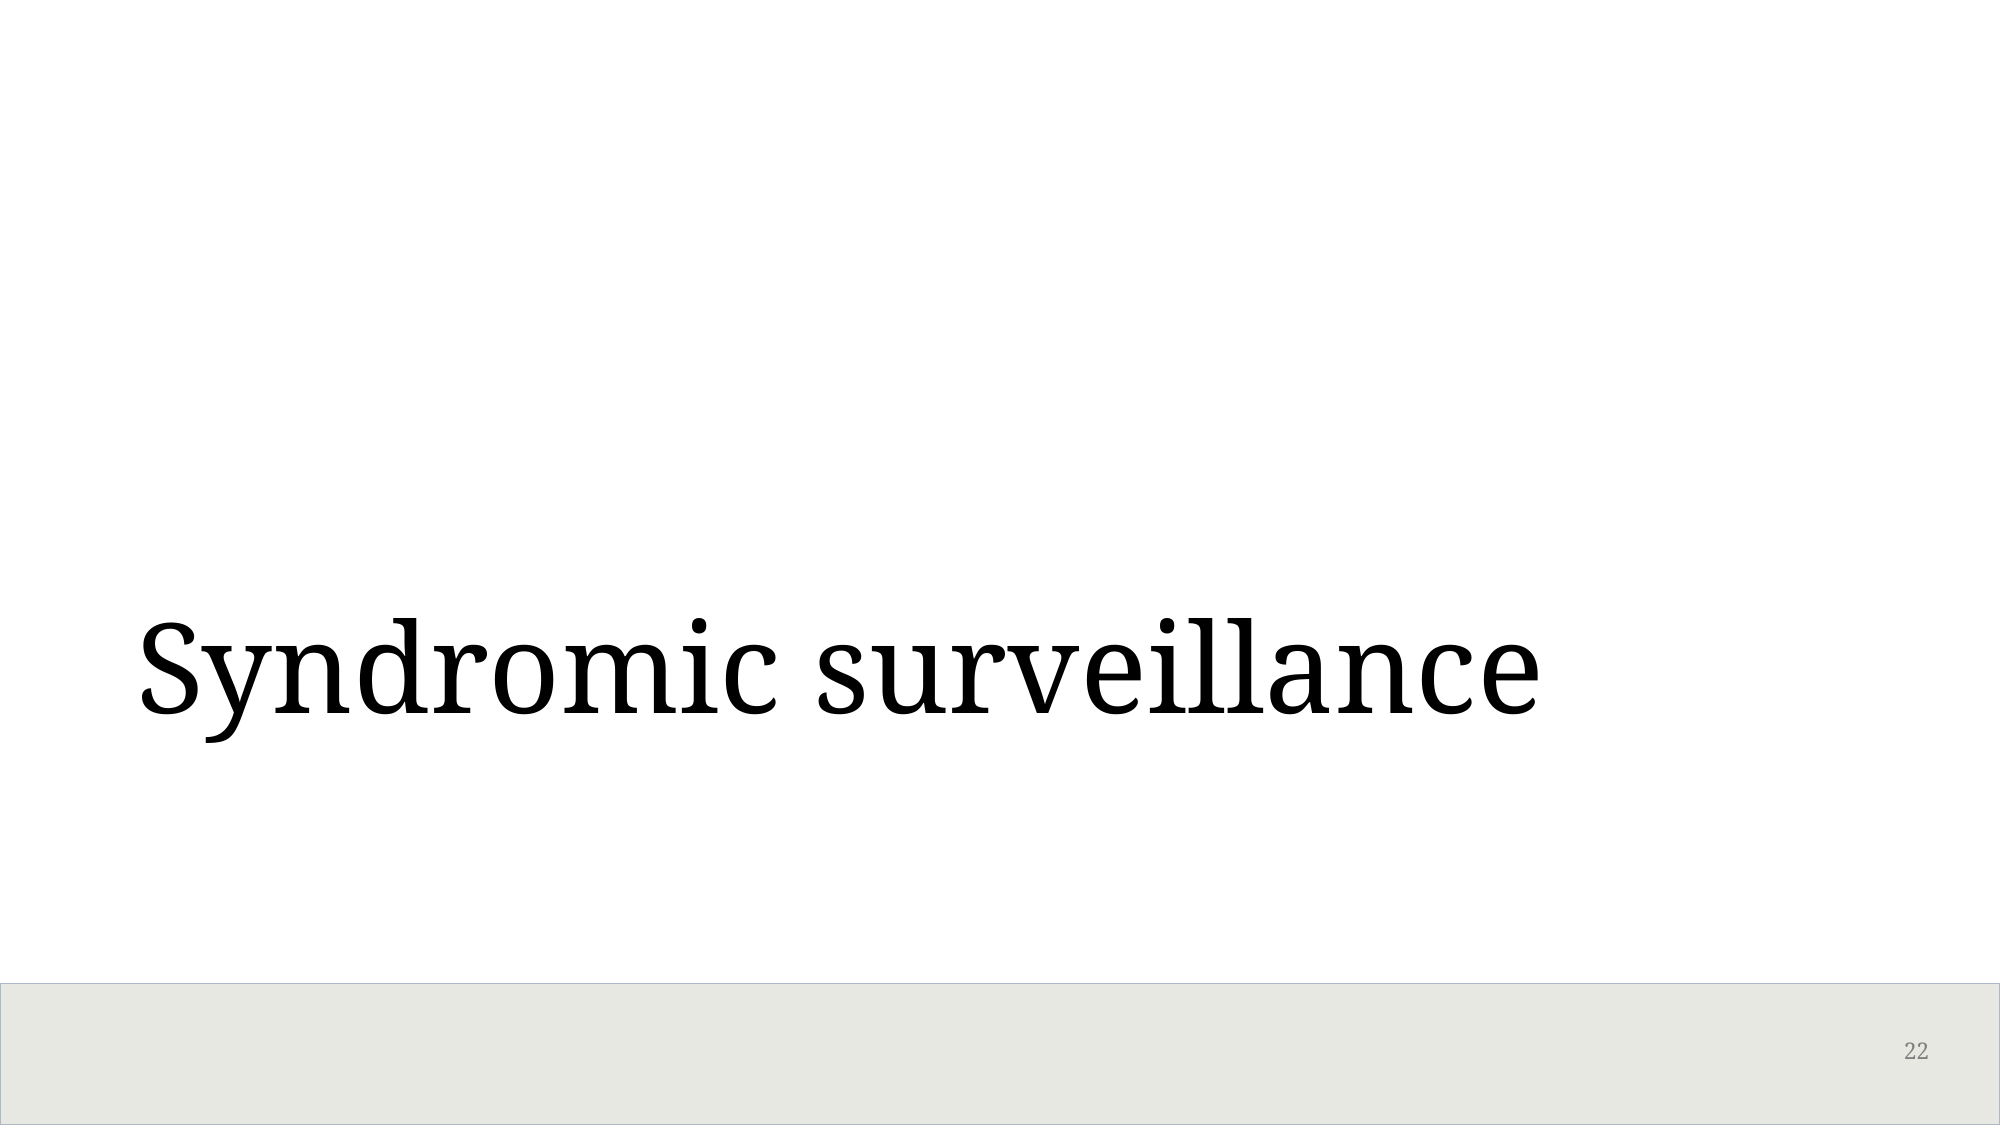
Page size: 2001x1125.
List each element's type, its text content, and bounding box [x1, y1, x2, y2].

title Syndromic surveillance [136, 280, 1862, 749]
